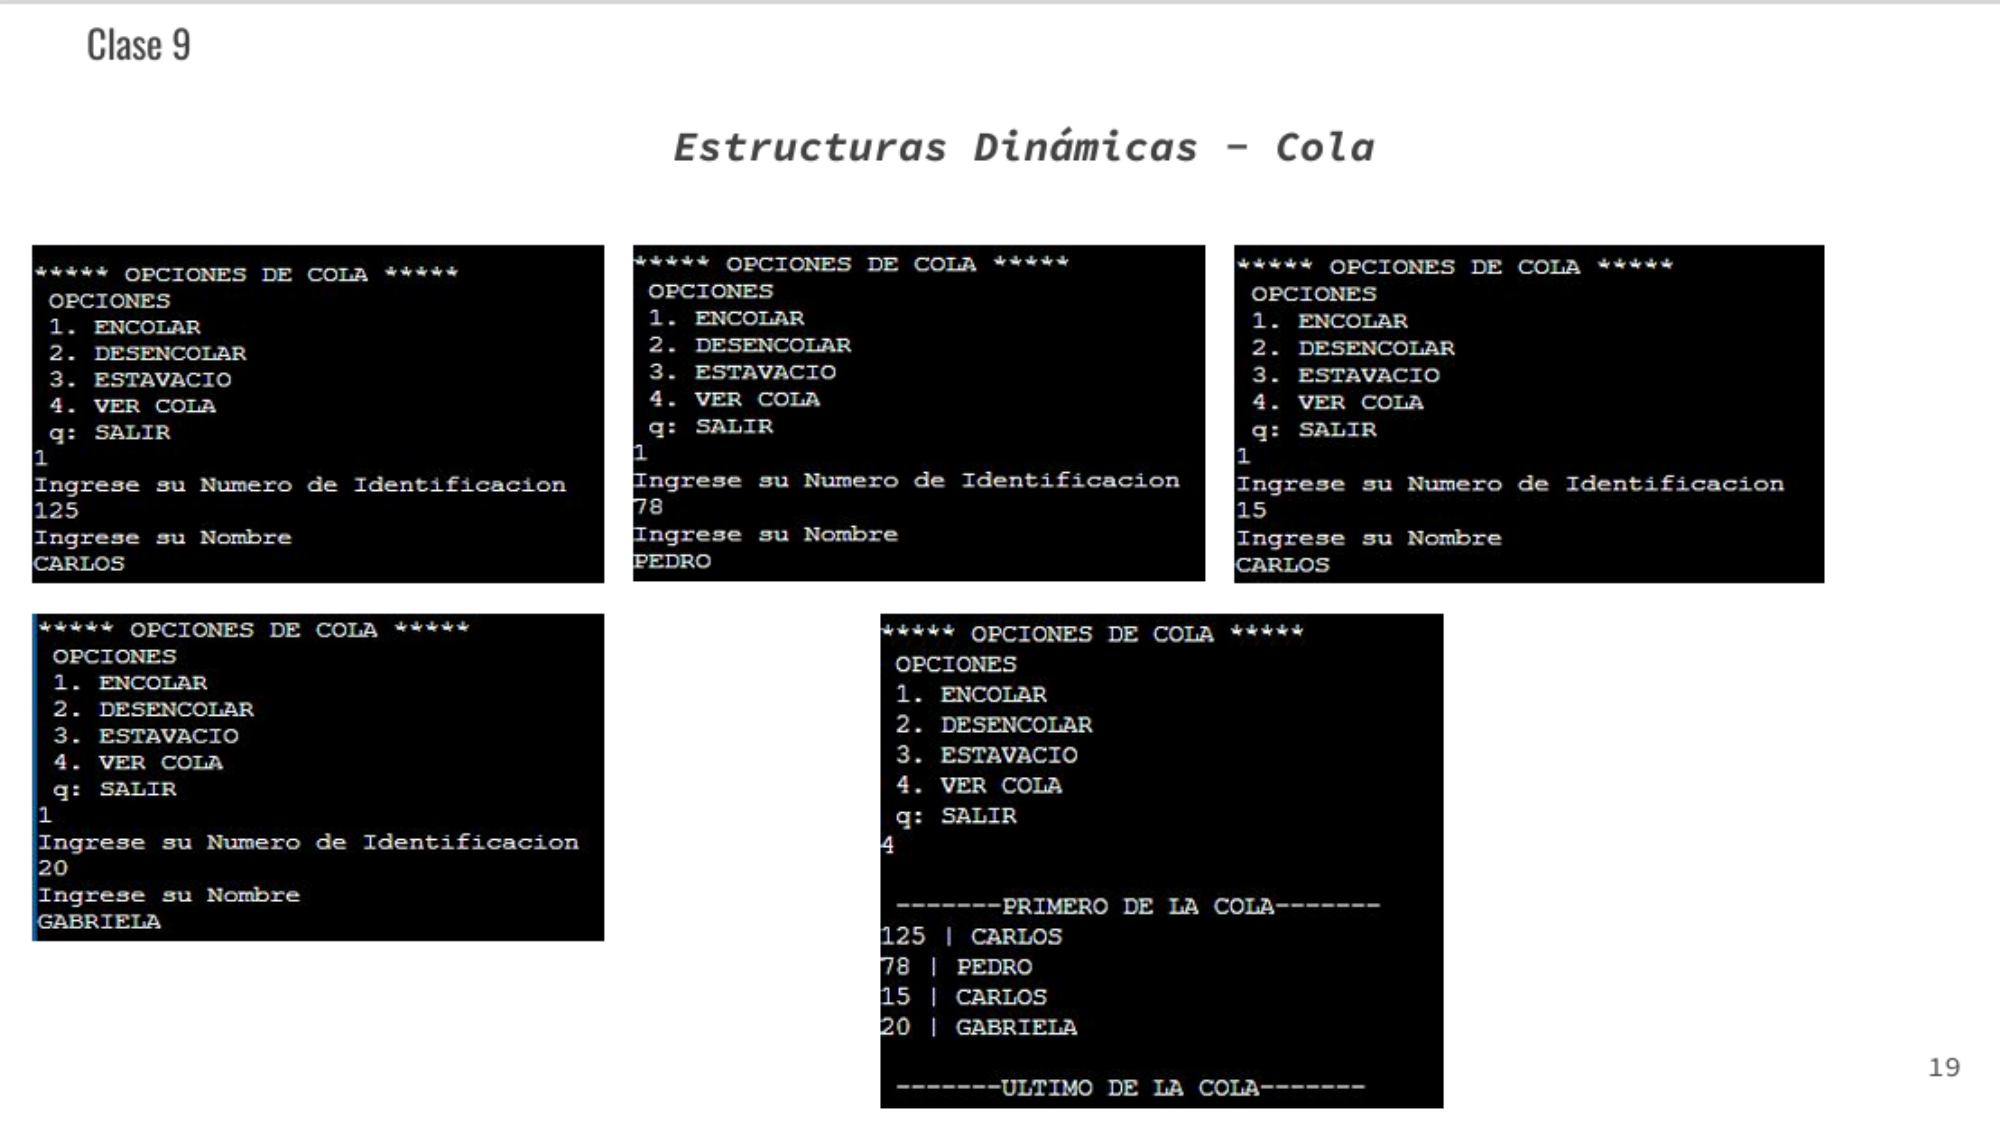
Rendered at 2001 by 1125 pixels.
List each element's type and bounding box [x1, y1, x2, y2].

list [0, 0, 2000, 1125]
